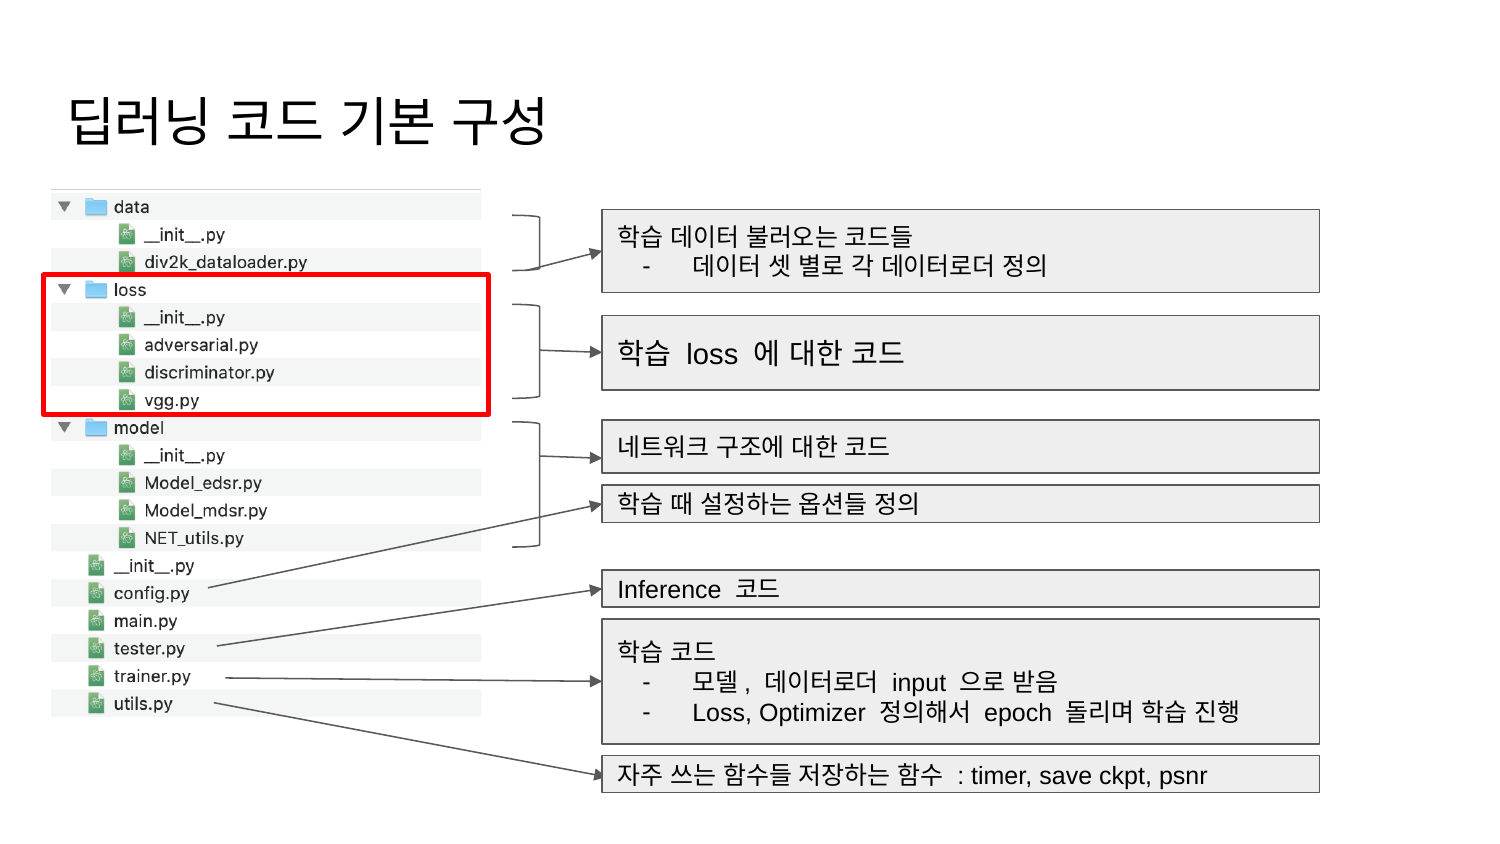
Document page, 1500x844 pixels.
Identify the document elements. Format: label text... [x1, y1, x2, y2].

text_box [511, 209, 1320, 293]
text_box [511, 419, 1320, 484]
picture [50, 188, 482, 718]
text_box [511, 304, 1320, 399]
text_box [216, 569, 1320, 647]
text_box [225, 618, 1320, 702]
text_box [213, 702, 1320, 793]
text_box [207, 484, 1320, 588]
title 딥러닝 코드 기본 구성 [51, 72, 1449, 167]
